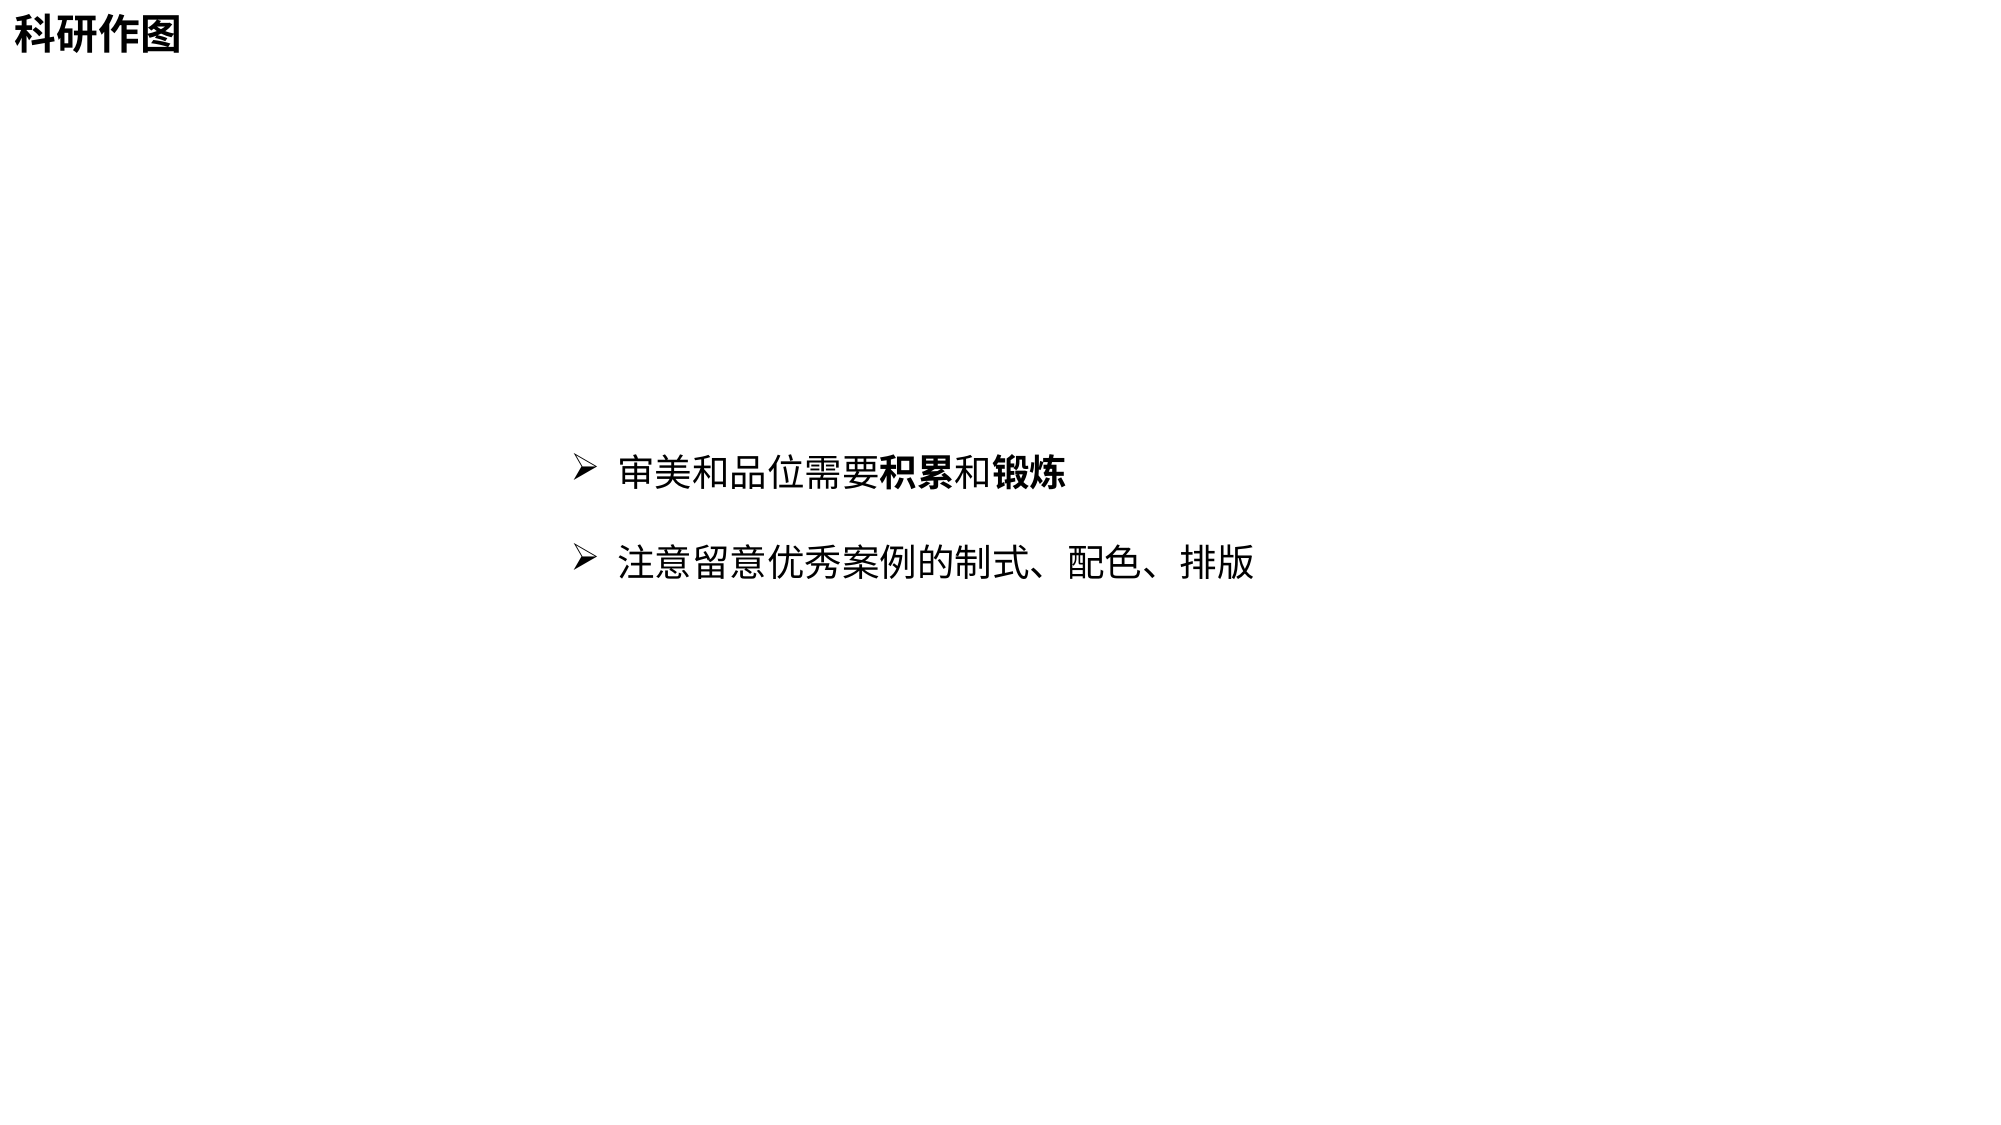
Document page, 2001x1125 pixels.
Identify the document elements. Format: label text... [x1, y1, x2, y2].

text_box 审美和品位需要积累和锻炼 注意留意优秀案例的制式、配色、排版 [555, 441, 1365, 592]
text_box 科研作图 [0, 0, 1921, 65]
